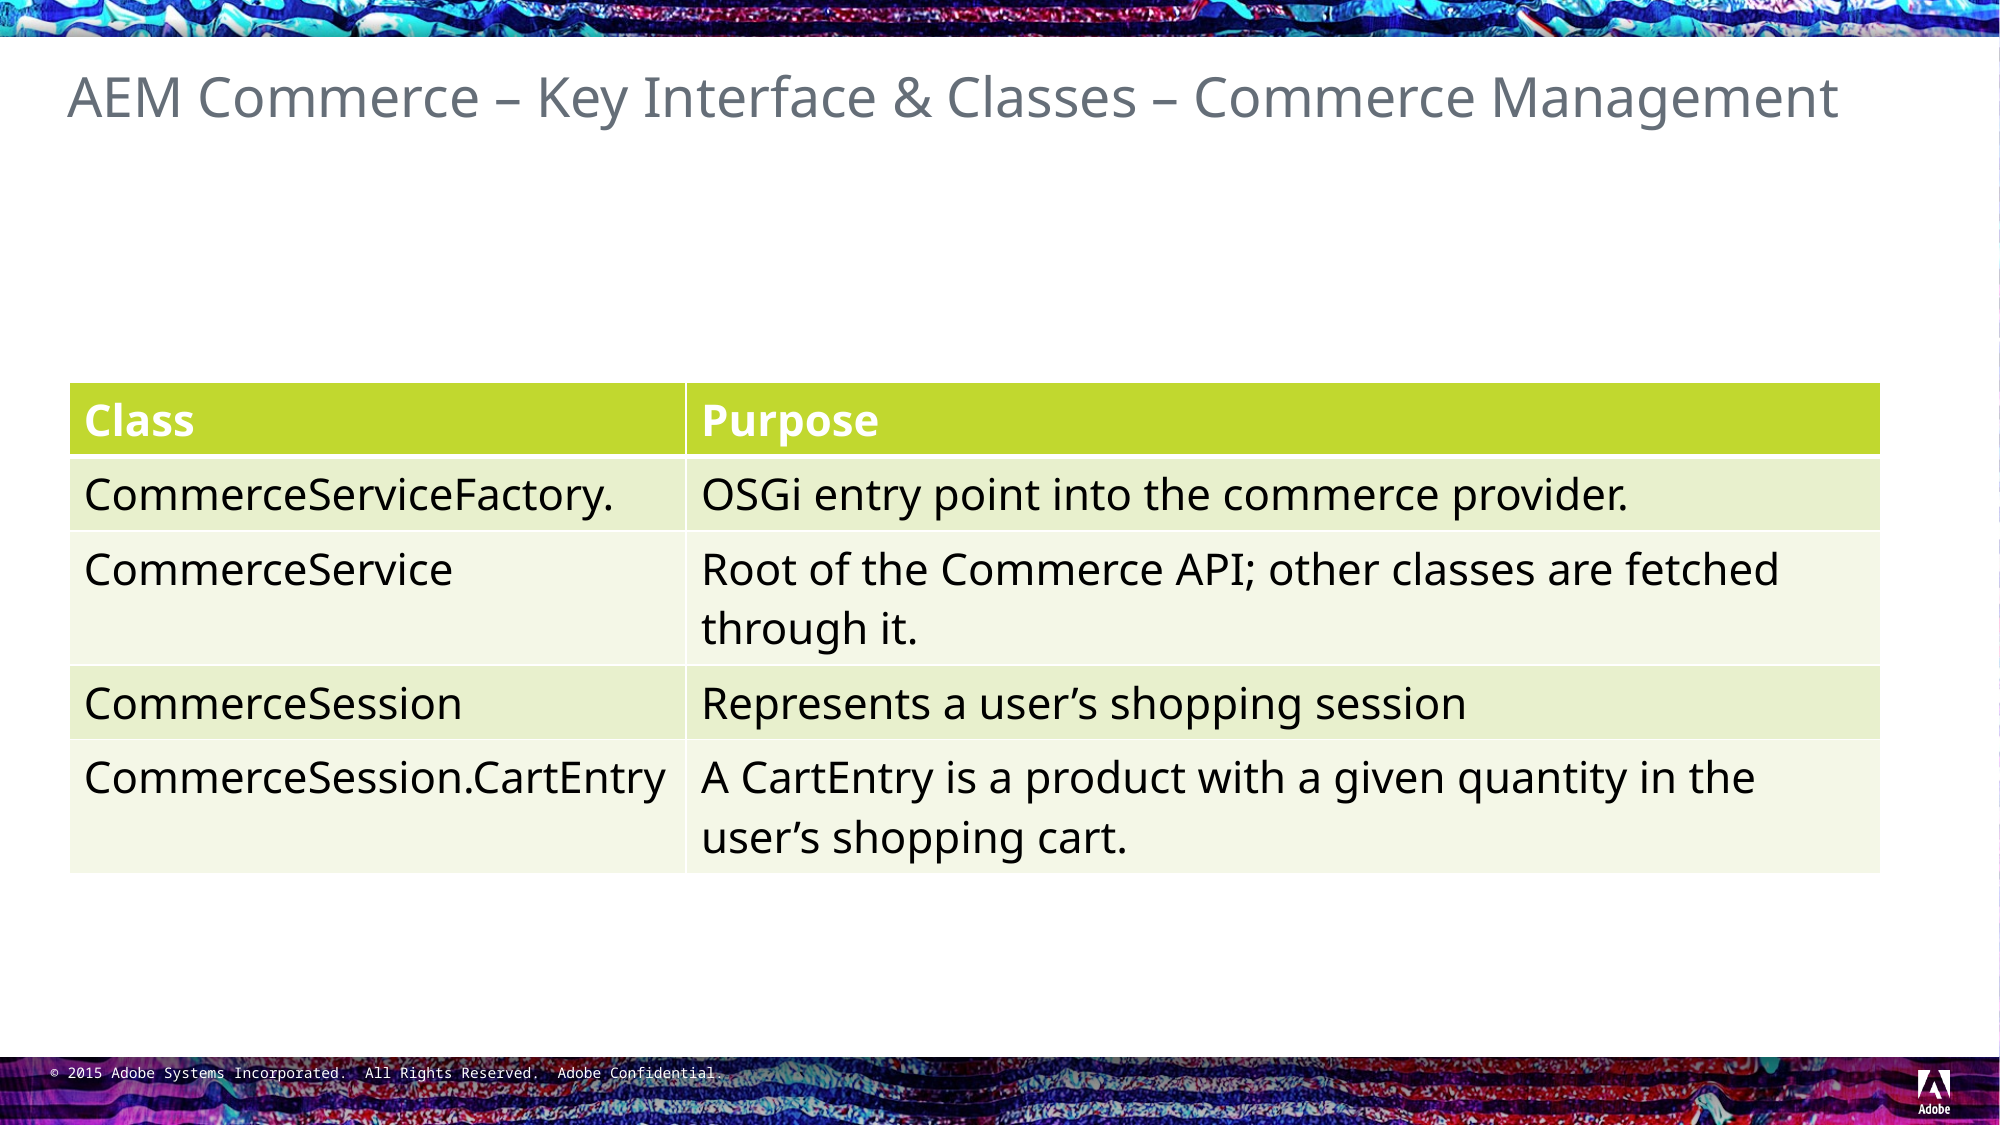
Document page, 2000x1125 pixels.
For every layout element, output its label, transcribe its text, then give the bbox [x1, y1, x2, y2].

picture [0, 0, 2000, 37]
table_cell Represents a user’s shopping session [687, 666, 1880, 739]
table_cell CommerceService [70, 532, 685, 664]
table_cell A CartEntry is a product with a given quantity in the user’s shopping cart. [687, 740, 1880, 873]
title AEM Commerce – Key Interface & Classes – Commerce Management [49, 47, 1950, 145]
table_cell CommerceSession.CartEntry [70, 740, 685, 873]
table_cell Root of the Commerce API; other classes are fetched through it. [687, 532, 1880, 664]
table_cell OSGi entry point into the commerce provider. [687, 459, 1880, 530]
picture [0, 1057, 2000, 1125]
table_header Class [70, 383, 685, 454]
table_cell CommerceSession [70, 666, 685, 739]
table_cell CommerceServiceFactory. [70, 459, 685, 530]
table_header Purpose [687, 383, 1880, 454]
